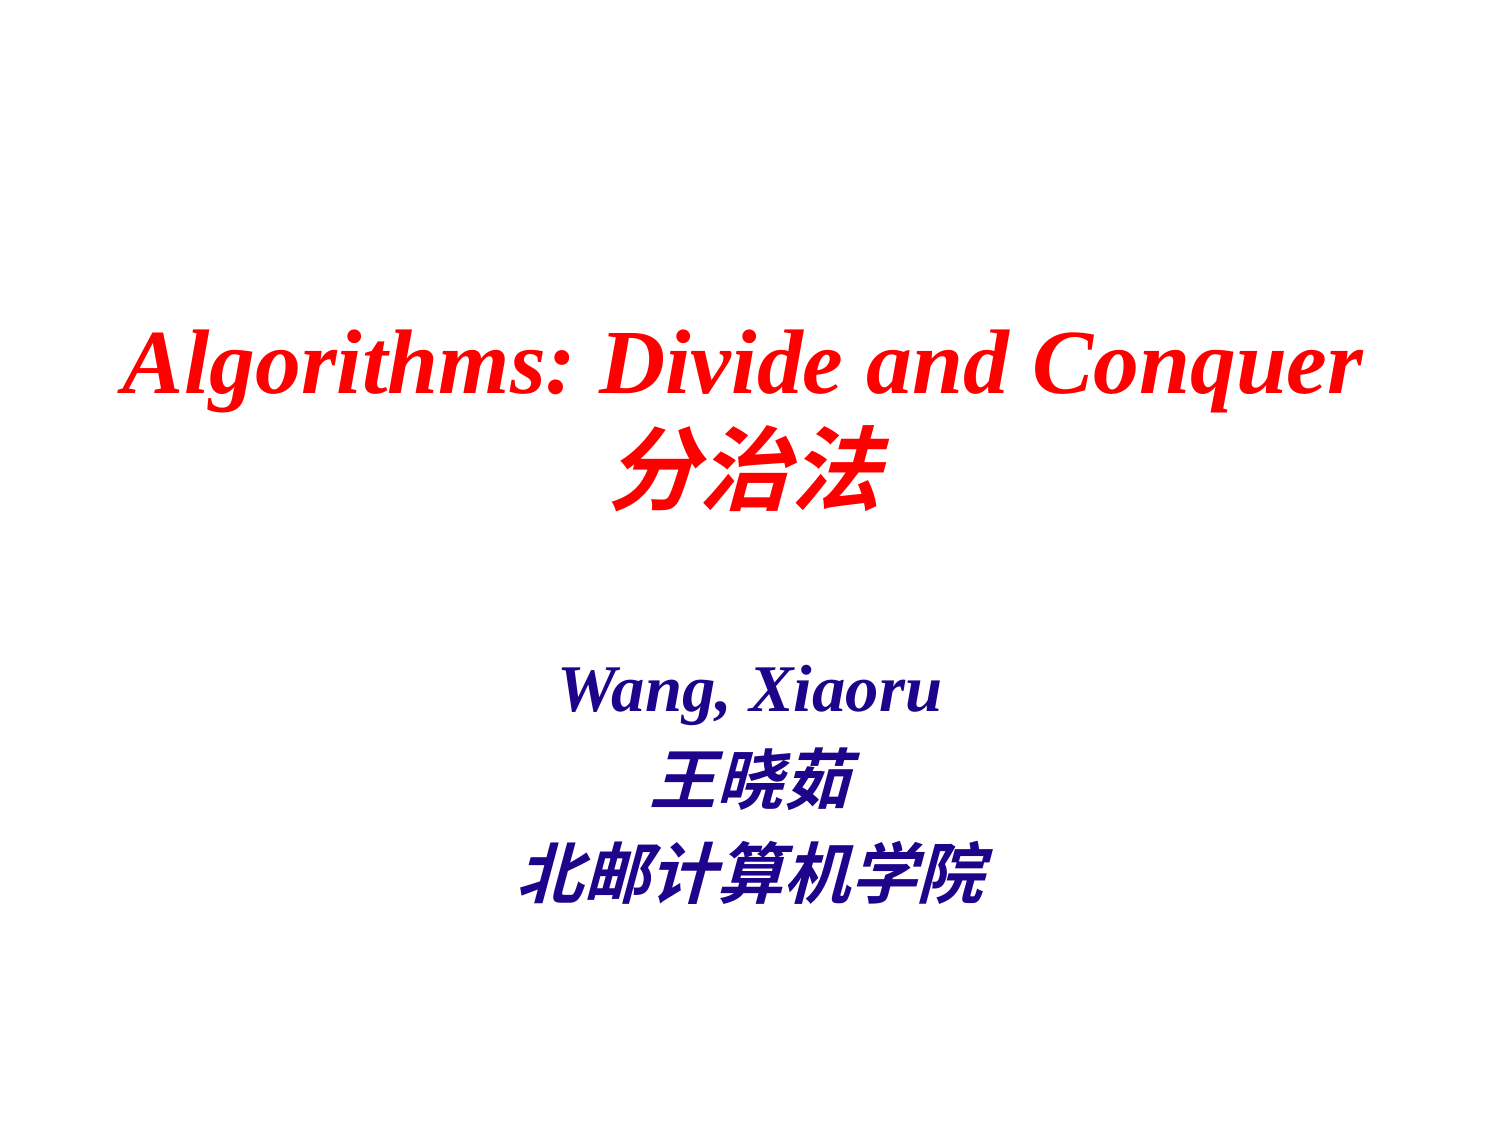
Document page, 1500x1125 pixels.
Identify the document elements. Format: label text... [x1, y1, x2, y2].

subtitle Wang, Xiaoru 王晓茹 北邮计算机学院 [225, 637, 1275, 925]
title Algorithms: Divide and Conquer 分治法 [53, 290, 1436, 532]
